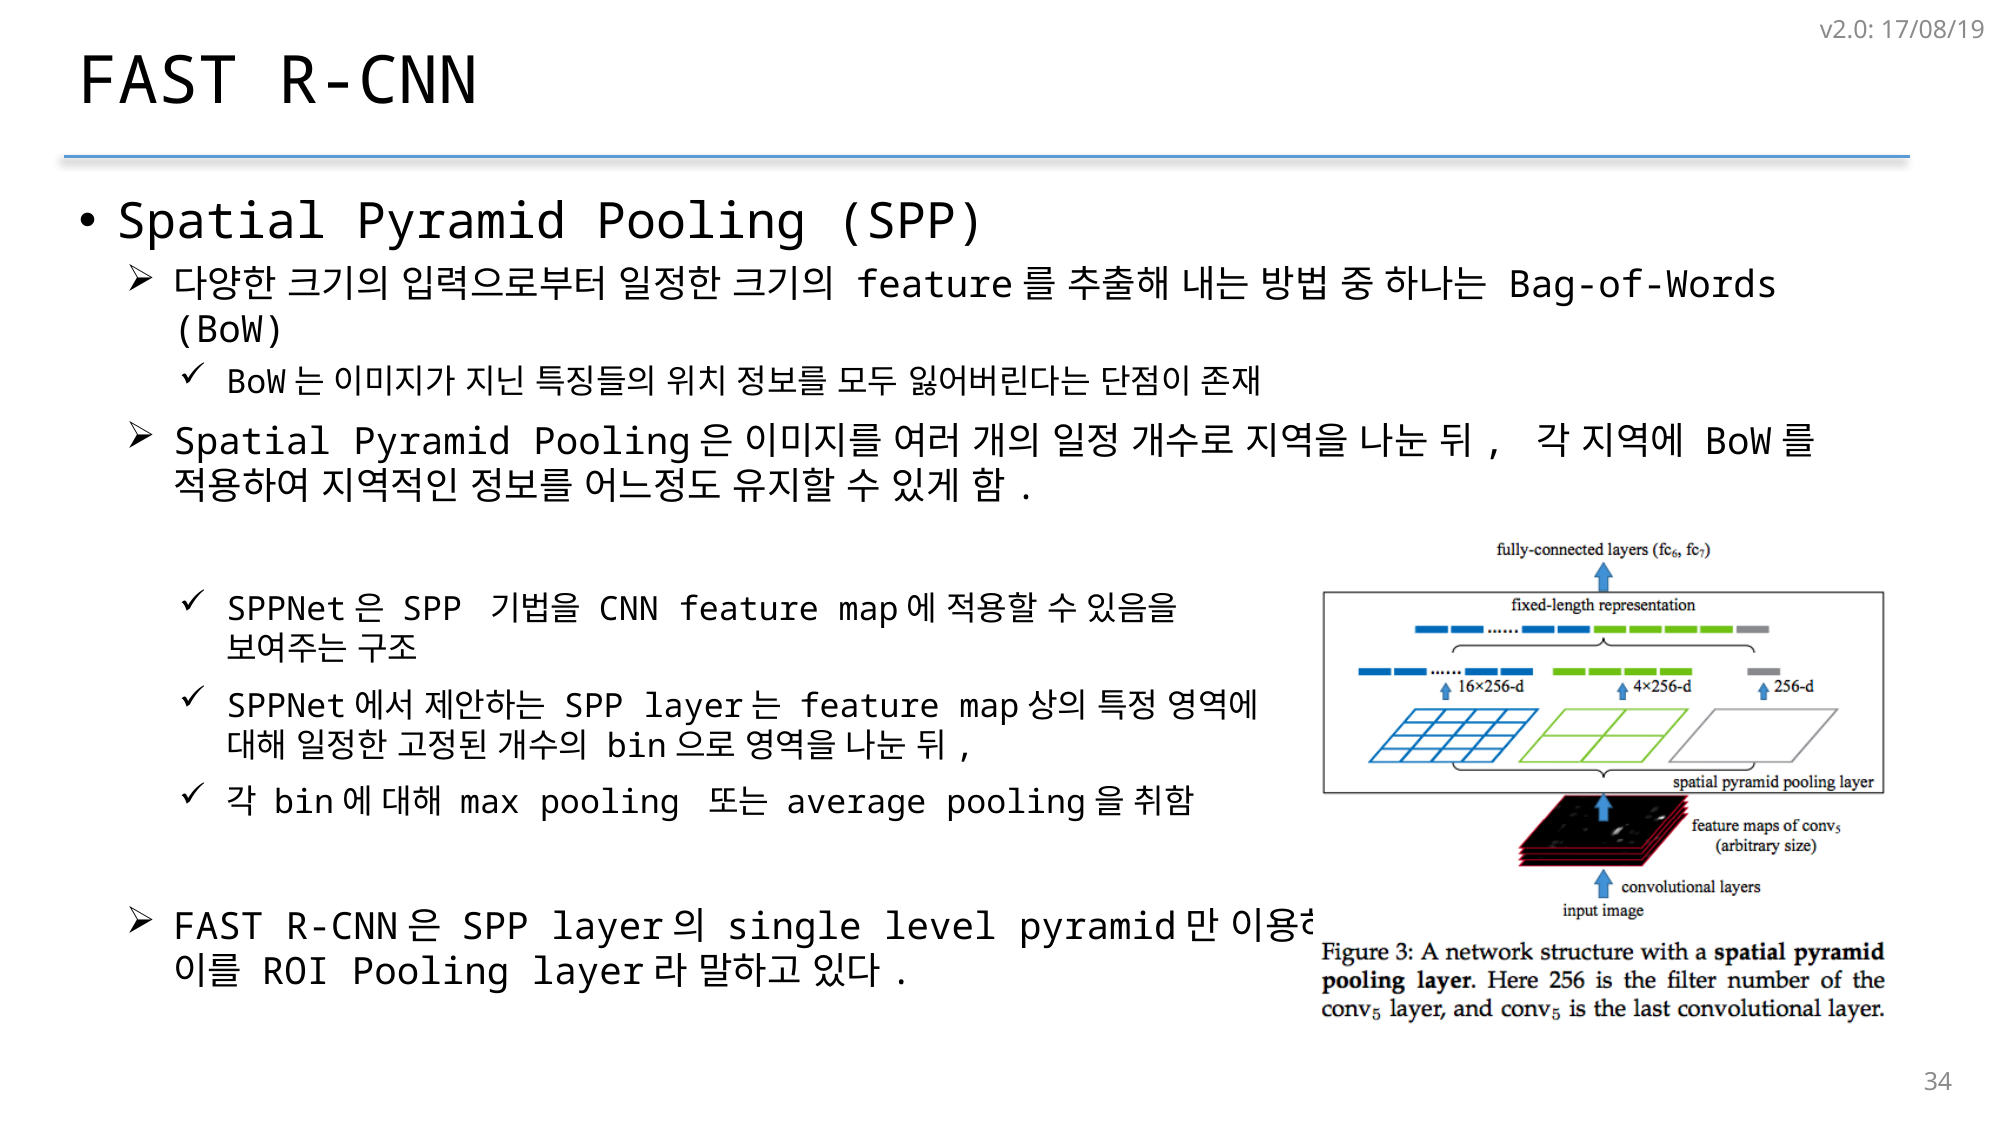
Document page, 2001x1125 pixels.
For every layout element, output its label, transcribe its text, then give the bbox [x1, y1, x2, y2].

list Spatial Pyramid Pooling (SPP) 다양한 크기의 입력으로부터 일정한 크기의 feature를 추출해 내는 방법 중 하나는 Bag-of-Words (BoW) BoW는 이미지가 지닌 특징들의 위치 정보를 모두 잃어버린다는 단점이 존재 Spatial Pyramid Pooling은 이미지를 여러 개의 일정 개수로 지역을 나눈 뒤, 각 지역에 BoW를 적용하여 지역적인 정보를 어느정도 유지할 수 있게 함. SPPNet은 SPP 기법을 CNN feature map에 적용할 수 있음을 보여주는 구조 SPPNet에서 제안하는 SPP layer는 feature map상의 특정 영역에 대해 일정한 고정된 개수의 bin으로 영역을 나눈 뒤, 각 bin에 대해 max pooling 또는 average pooling을 취함 FAST R-CNN은 SPP layer의 single level pyramid만 이용하여 이를 ROI Pooling layer라 말하고 있다. [63, 188, 1911, 1083]
title FAST R-CNN [63, 26, 1911, 138]
picture [1313, 535, 1892, 1028]
footer v2.0: 17/08/19 [1325, 0, 2000, 61]
slide_number 33 [1517, 1052, 1968, 1113]
